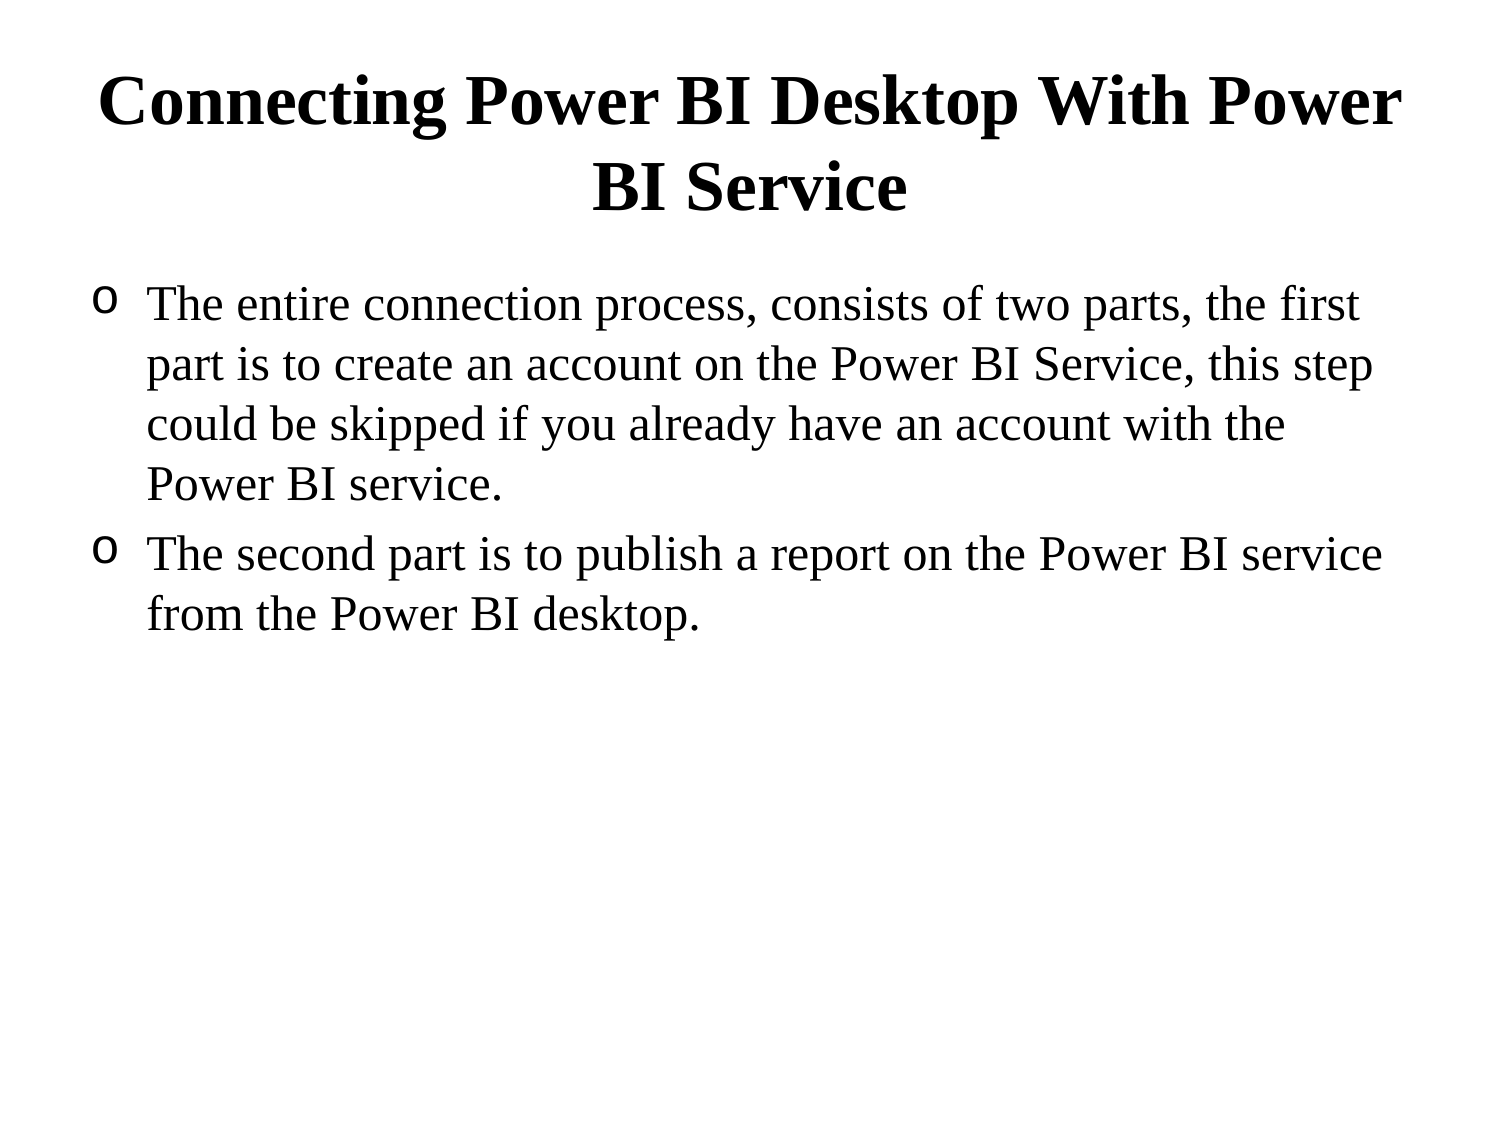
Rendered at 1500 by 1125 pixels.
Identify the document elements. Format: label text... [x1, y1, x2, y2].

list The entire connection process, consists of two parts, the first part is to create an account on the Power BI Service, this step could be skipped if you already have an account with the Power BI service. The second part is to publish a report on the Power BI service from the Power BI desktop. [75, 262, 1425, 1005]
title Connecting Power BI Desktop With Power BI Service [75, 45, 1425, 233]
